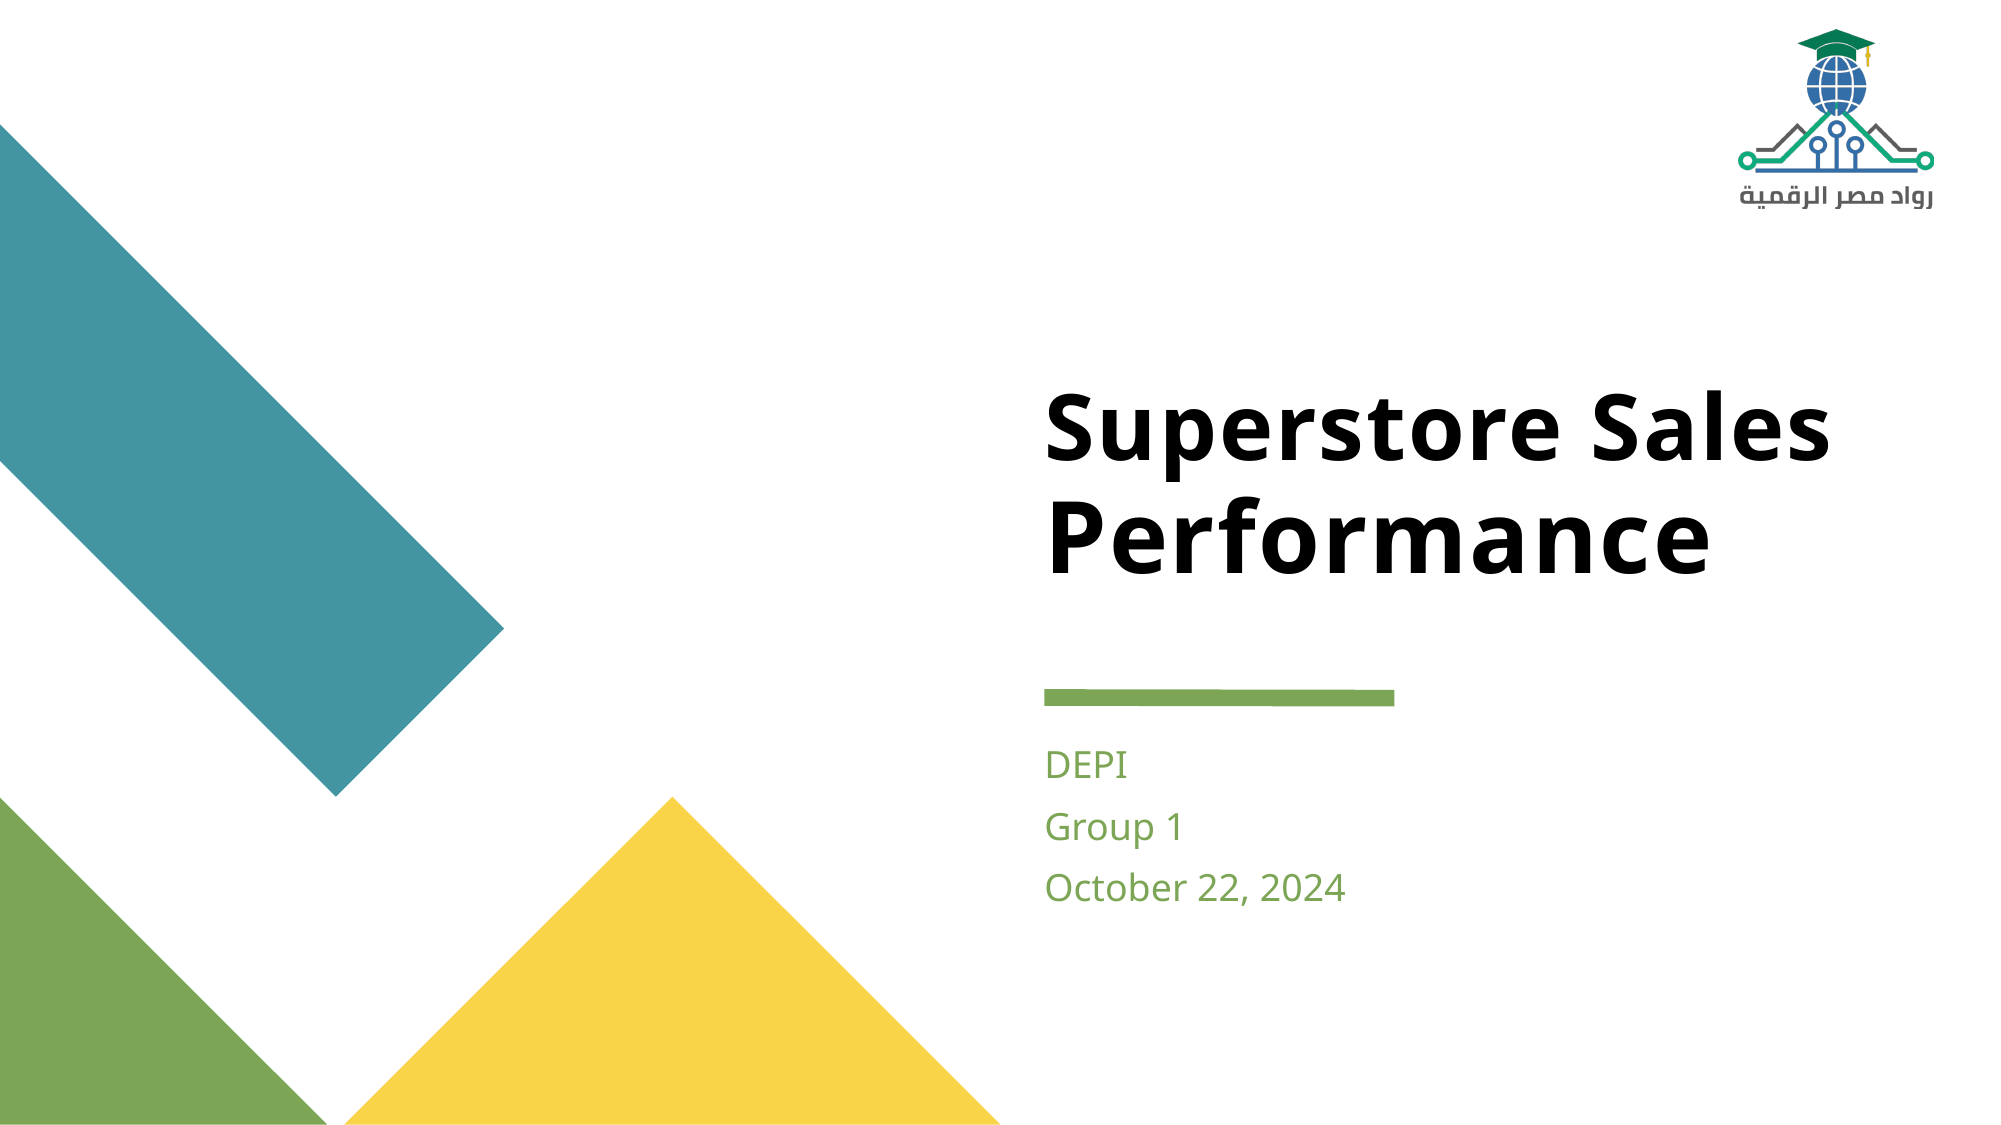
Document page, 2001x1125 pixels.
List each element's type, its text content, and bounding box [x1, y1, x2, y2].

title Superstore Sales Performance [1044, 347, 1946, 596]
list DEPI Group 1 October 22, 2024 [1044, 746, 1946, 903]
picture [1738, 29, 1934, 210]
